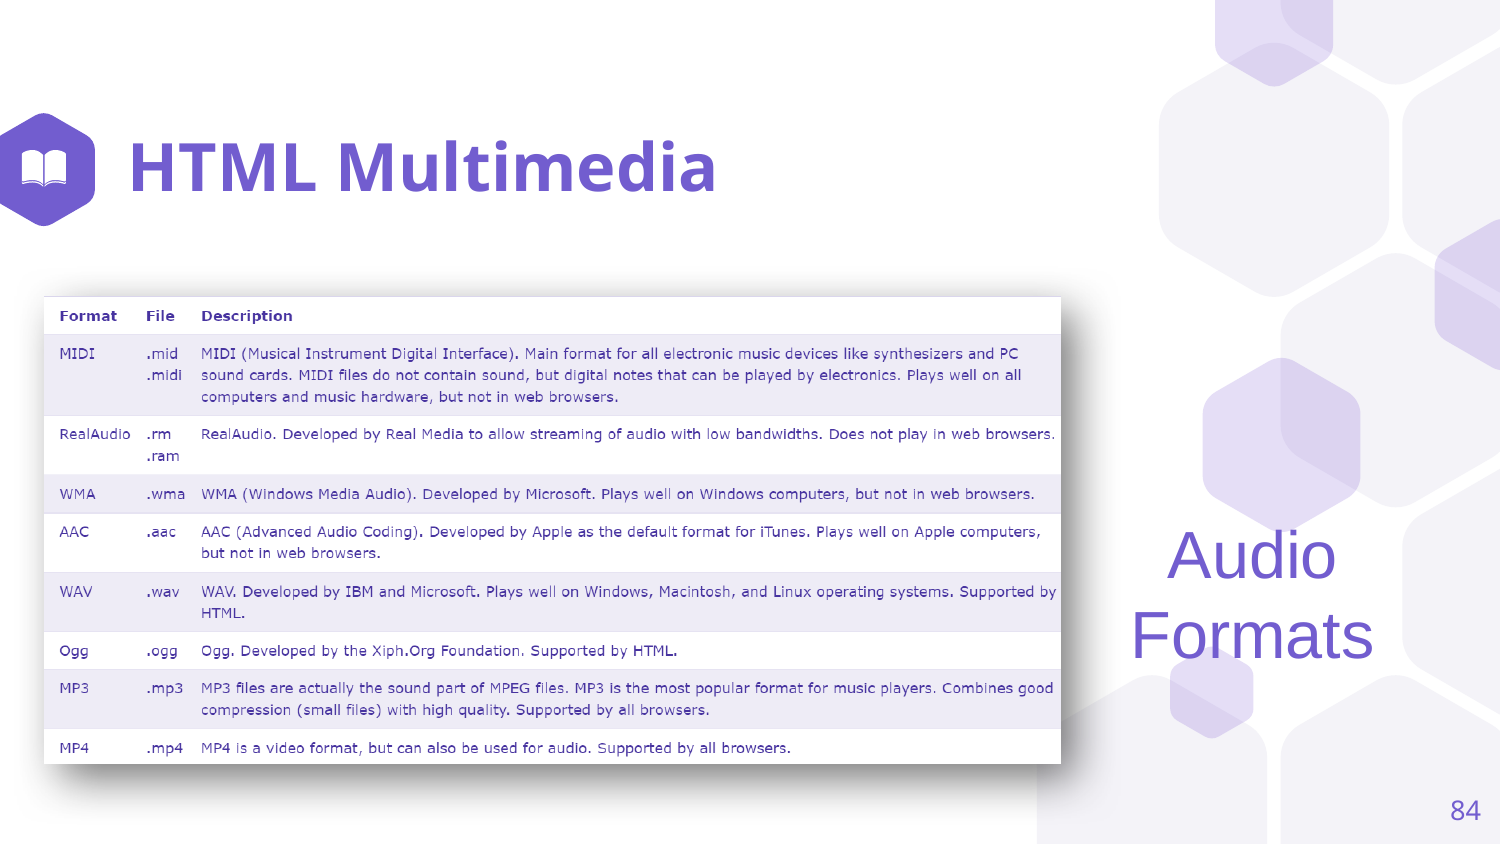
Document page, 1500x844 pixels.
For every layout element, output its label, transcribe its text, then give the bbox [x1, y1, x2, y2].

picture [44, 296, 1061, 765]
text_box Audio Formats [1115, 504, 1391, 680]
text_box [21, 149, 67, 187]
title HTML Multimedia [127, 137, 1114, 203]
slide_number 84 [1391, 779, 1482, 844]
